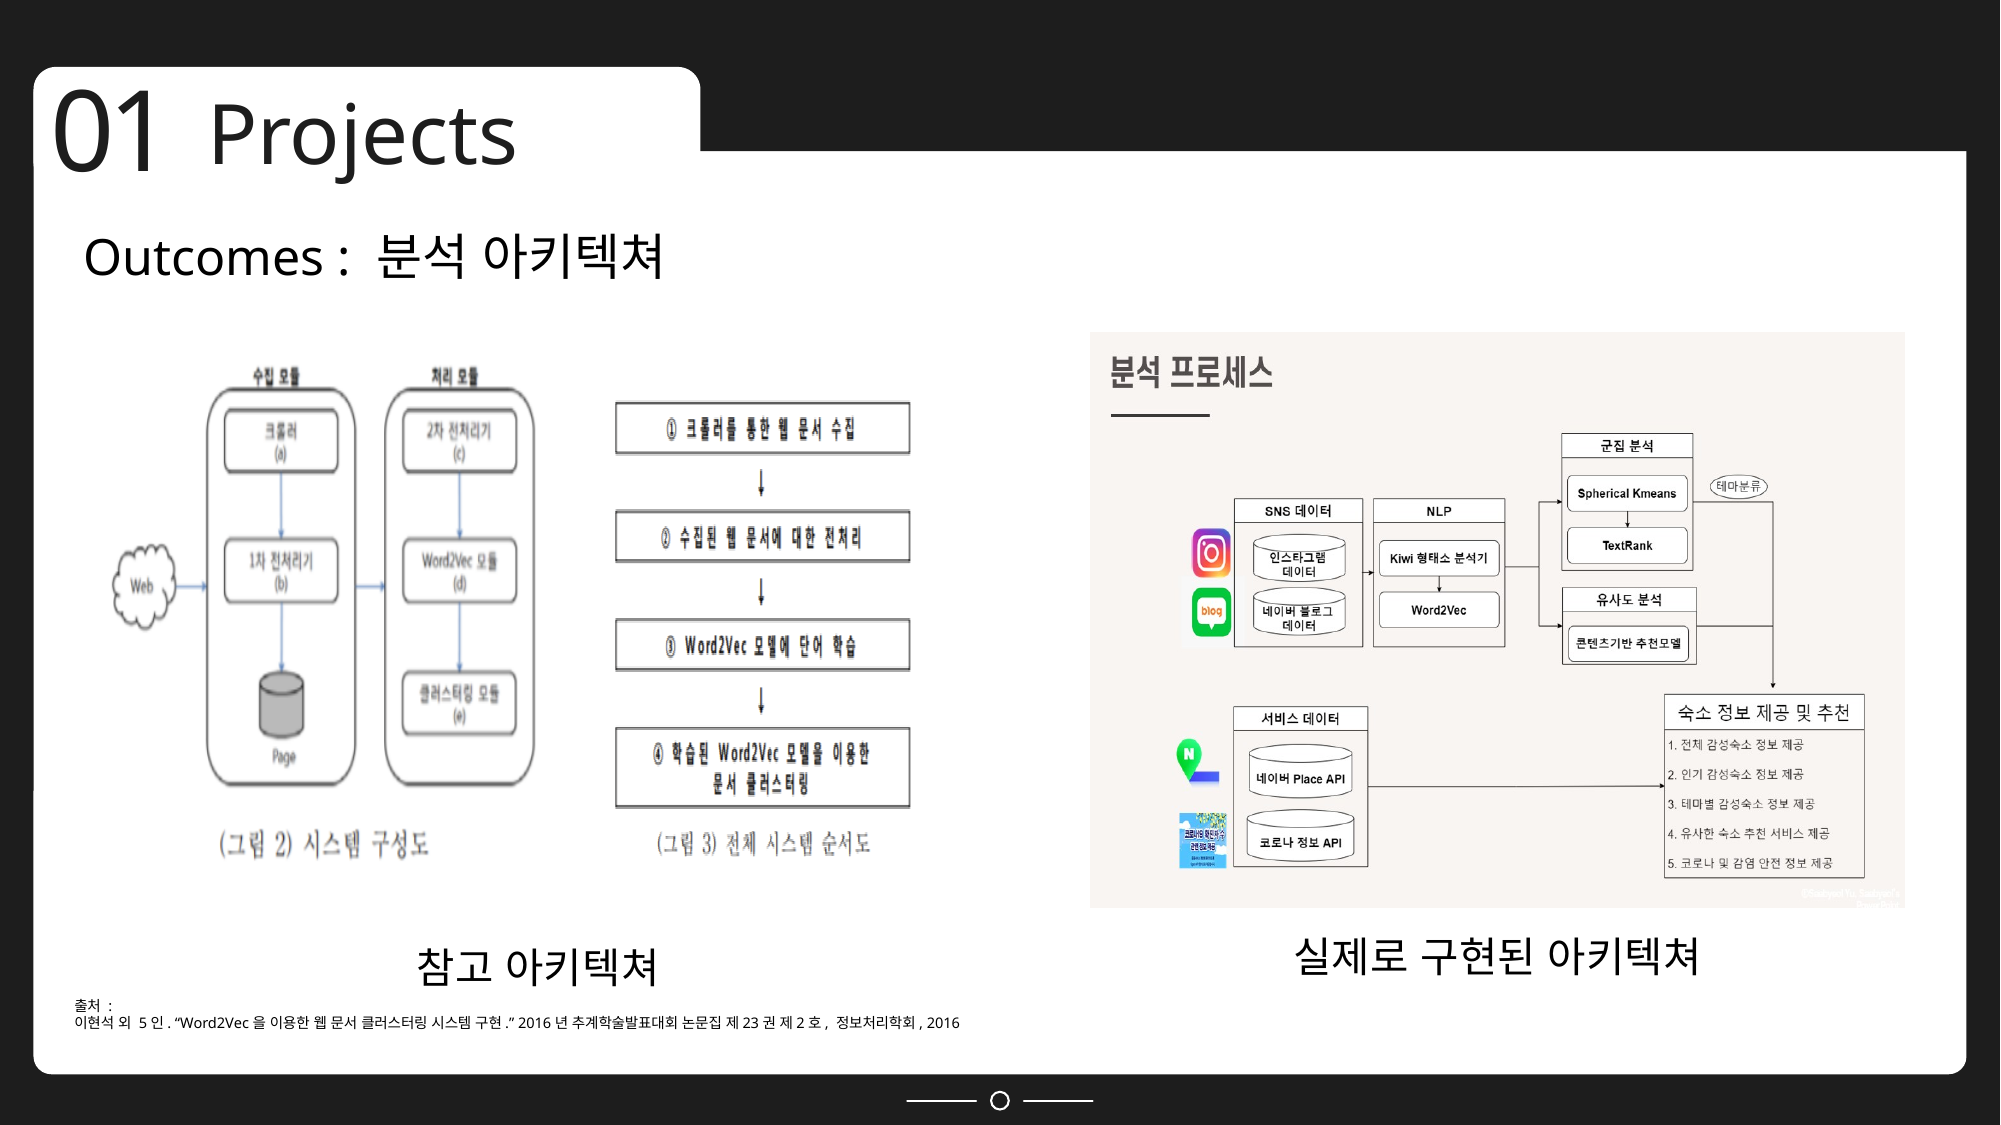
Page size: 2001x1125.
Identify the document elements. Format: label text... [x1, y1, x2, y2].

text_box Outcomes : 분석 아키텍쳐 [68, 217, 682, 293]
text_box 출처 : 이현석 외 5인. “Word2Vec을 이용한 웹 문서 클러스터링 시스템 구현.” 2016년 추계학술발표대회 논문집 제23권 제2호, 정보처리학회, 2016 [59, 989, 1018, 1039]
text_box 실제로 구현된 아키텍쳐 [1278, 923, 1718, 989]
picture [1090, 332, 1905, 908]
text_box 참고 아키텍쳐 [402, 934, 675, 1000]
text_box 01 [36, 51, 189, 201]
text_box Projects [192, 74, 569, 189]
picture [59, 293, 980, 924]
